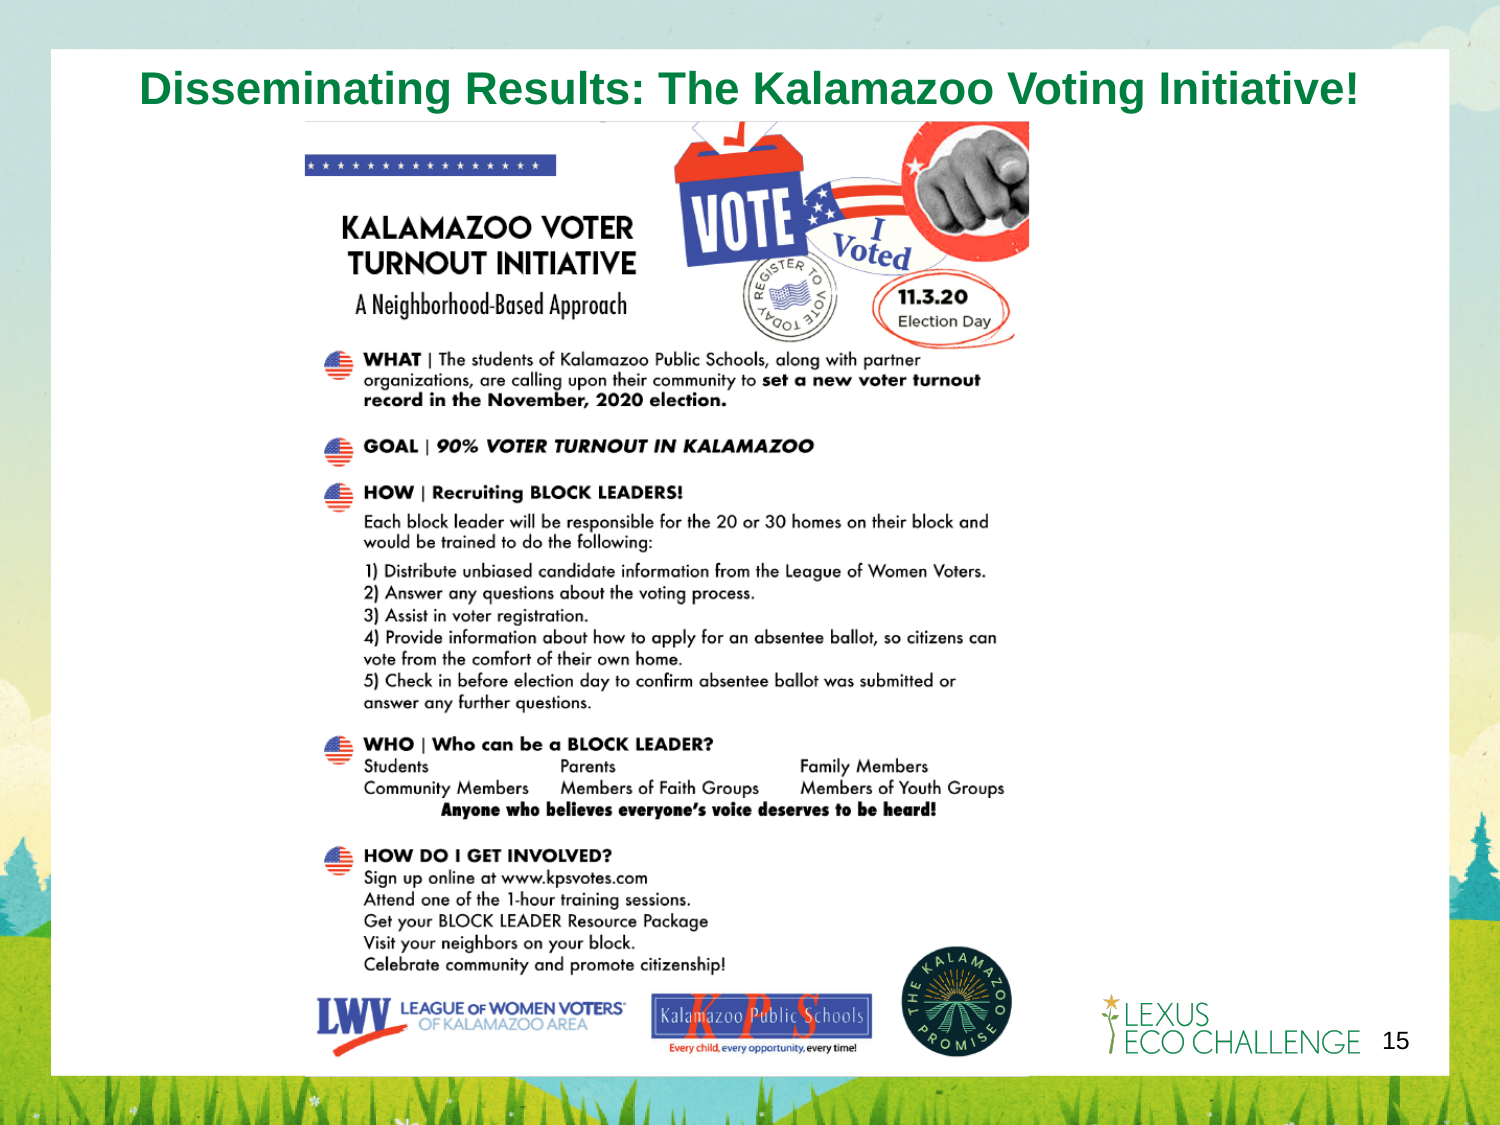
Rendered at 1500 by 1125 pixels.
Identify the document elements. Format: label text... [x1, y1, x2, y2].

title Disseminating Results: The Kalamazoo Voting Initiative! [52, 51, 1448, 122]
text_box 15 [1074, 1017, 1425, 1106]
picture [0, 0, 1500, 1125]
